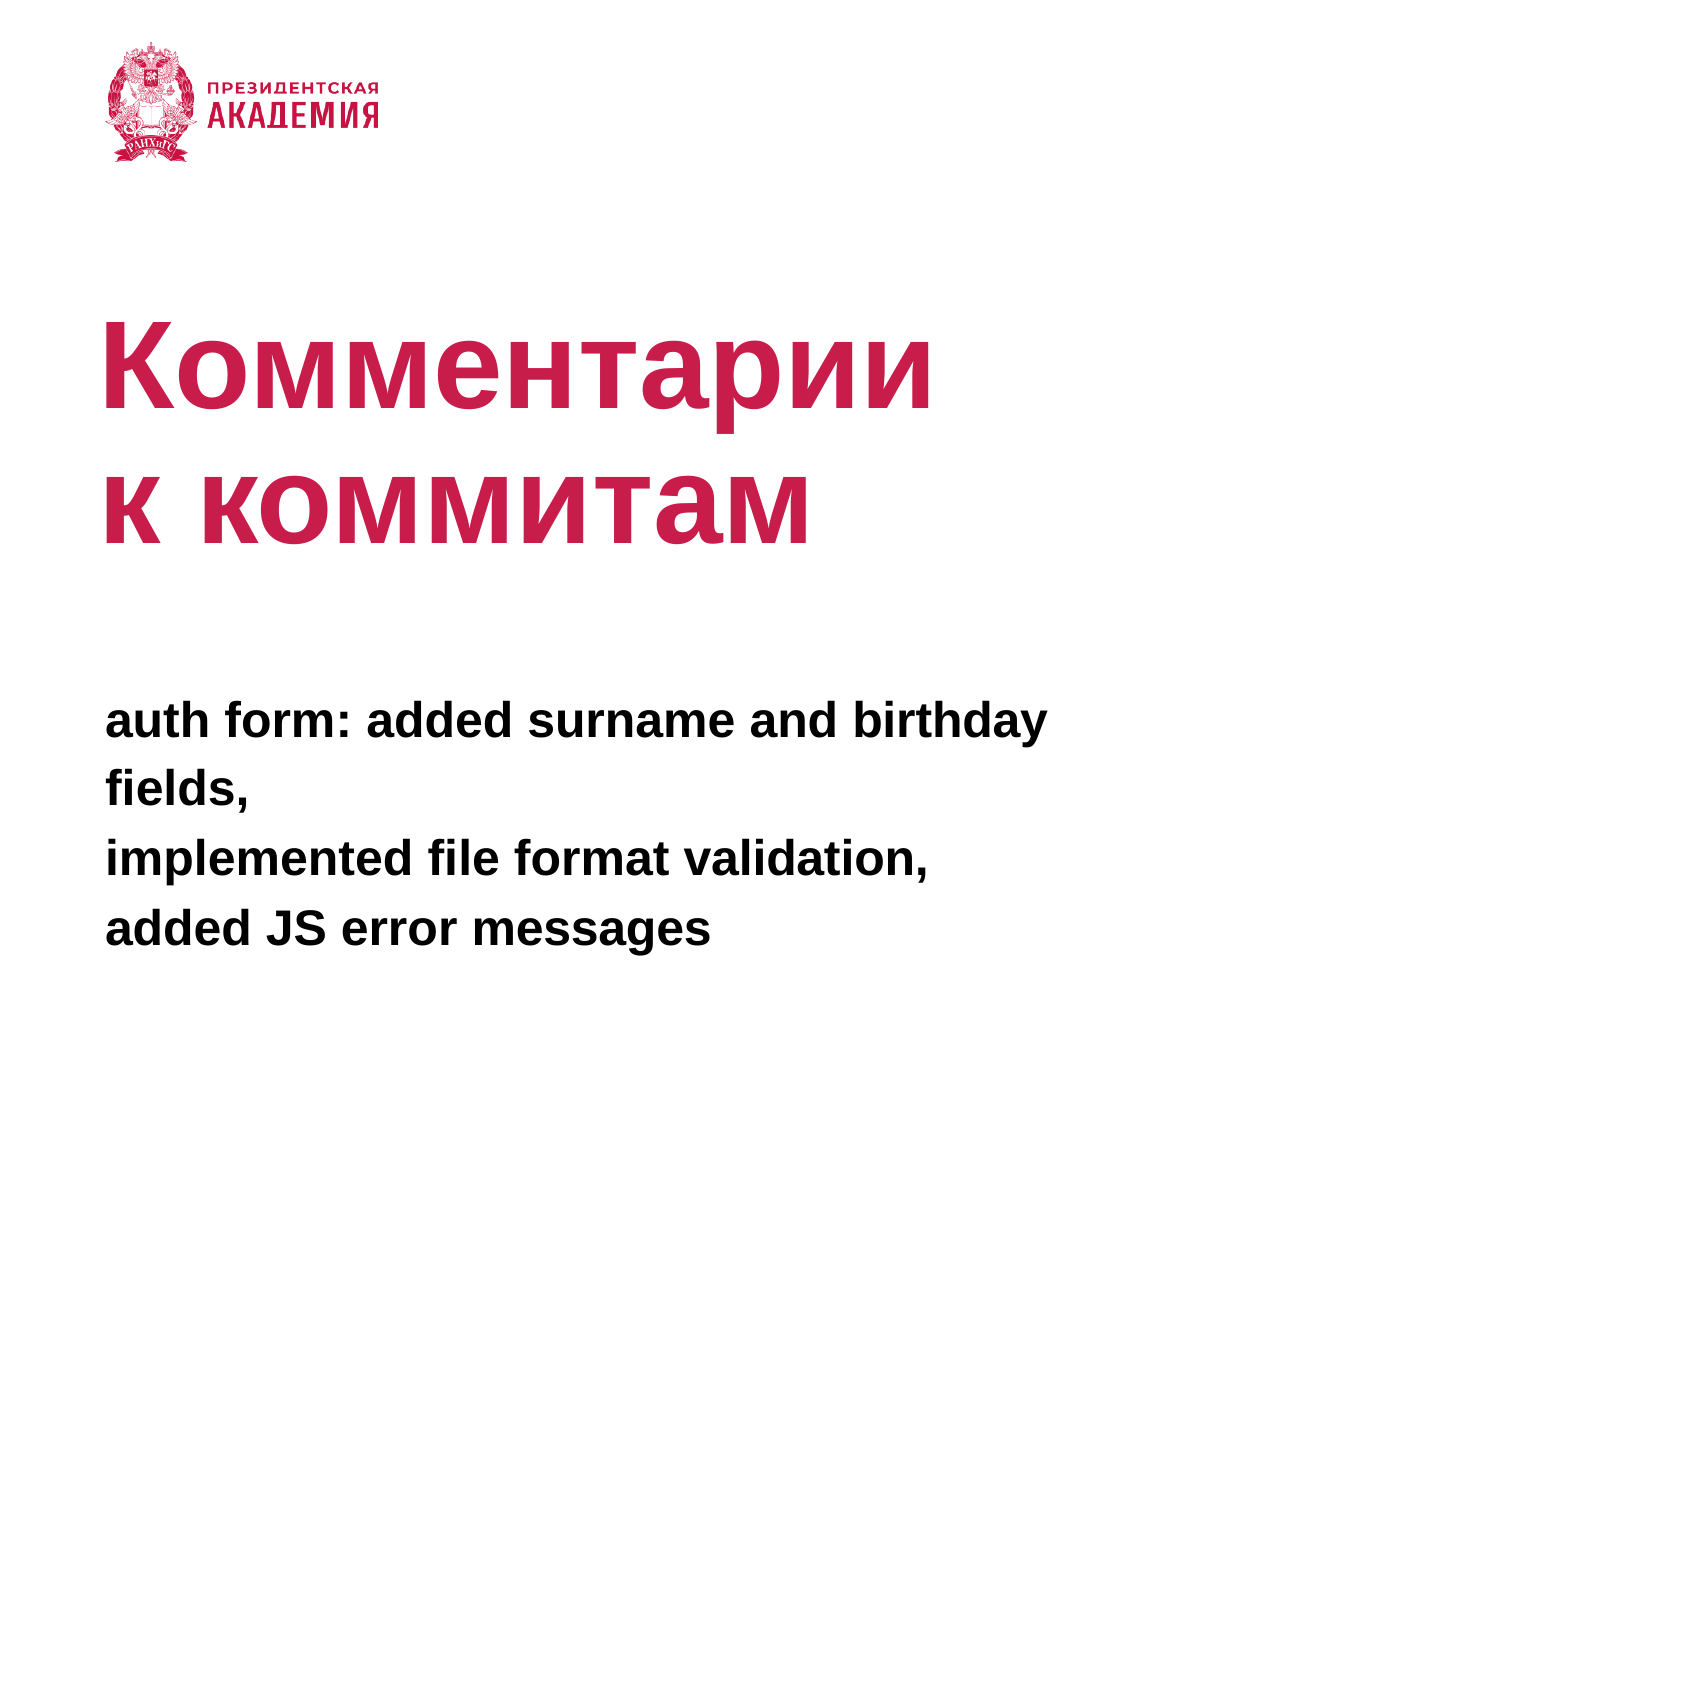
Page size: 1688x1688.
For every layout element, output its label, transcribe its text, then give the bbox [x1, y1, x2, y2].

text_box auth form: added surname and birthday fields, implemented file format validation, added JS error messages [102, 677, 1091, 956]
text_box Комментарии к коммитам [96, 279, 944, 569]
picture [105, 42, 378, 162]
